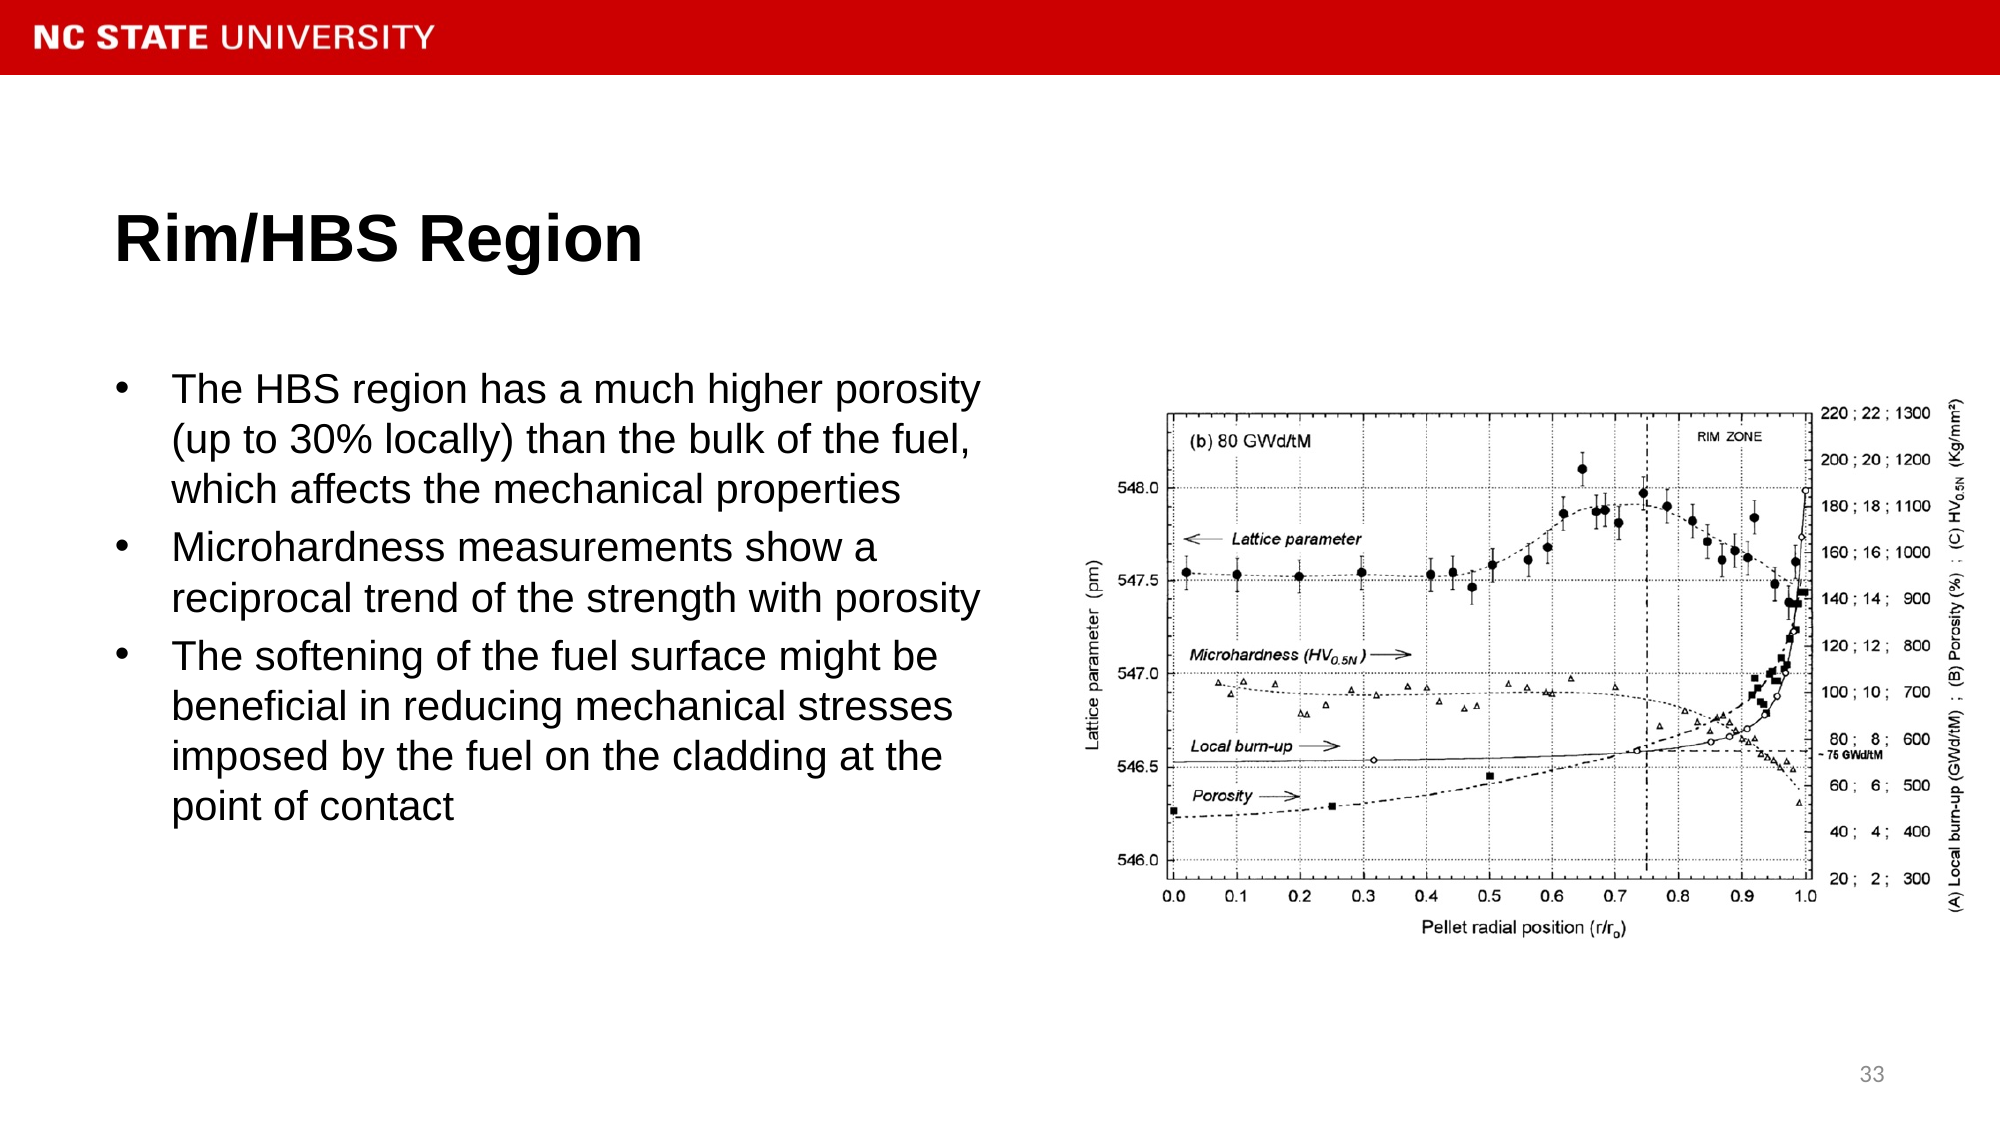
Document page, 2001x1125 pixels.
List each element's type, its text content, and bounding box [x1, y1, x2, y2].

picture [1082, 397, 1965, 939]
slide_number 33 [1433, 1042, 1900, 1103]
picture [0, 0, 2000, 75]
list The HBS region has a much higher porosity (up to 30% locally) than the bulk of the fuel, which affects the mechanical properties Microhardness measurements show a reciprocal trend of the strength with porosity The softening of the fuel surface might be beneficial in reducing mechanical stresses imposed by the fuel on the cladding at the point of contact [99, 354, 1029, 1005]
title Rim/HBS Region [99, 147, 1900, 323]
